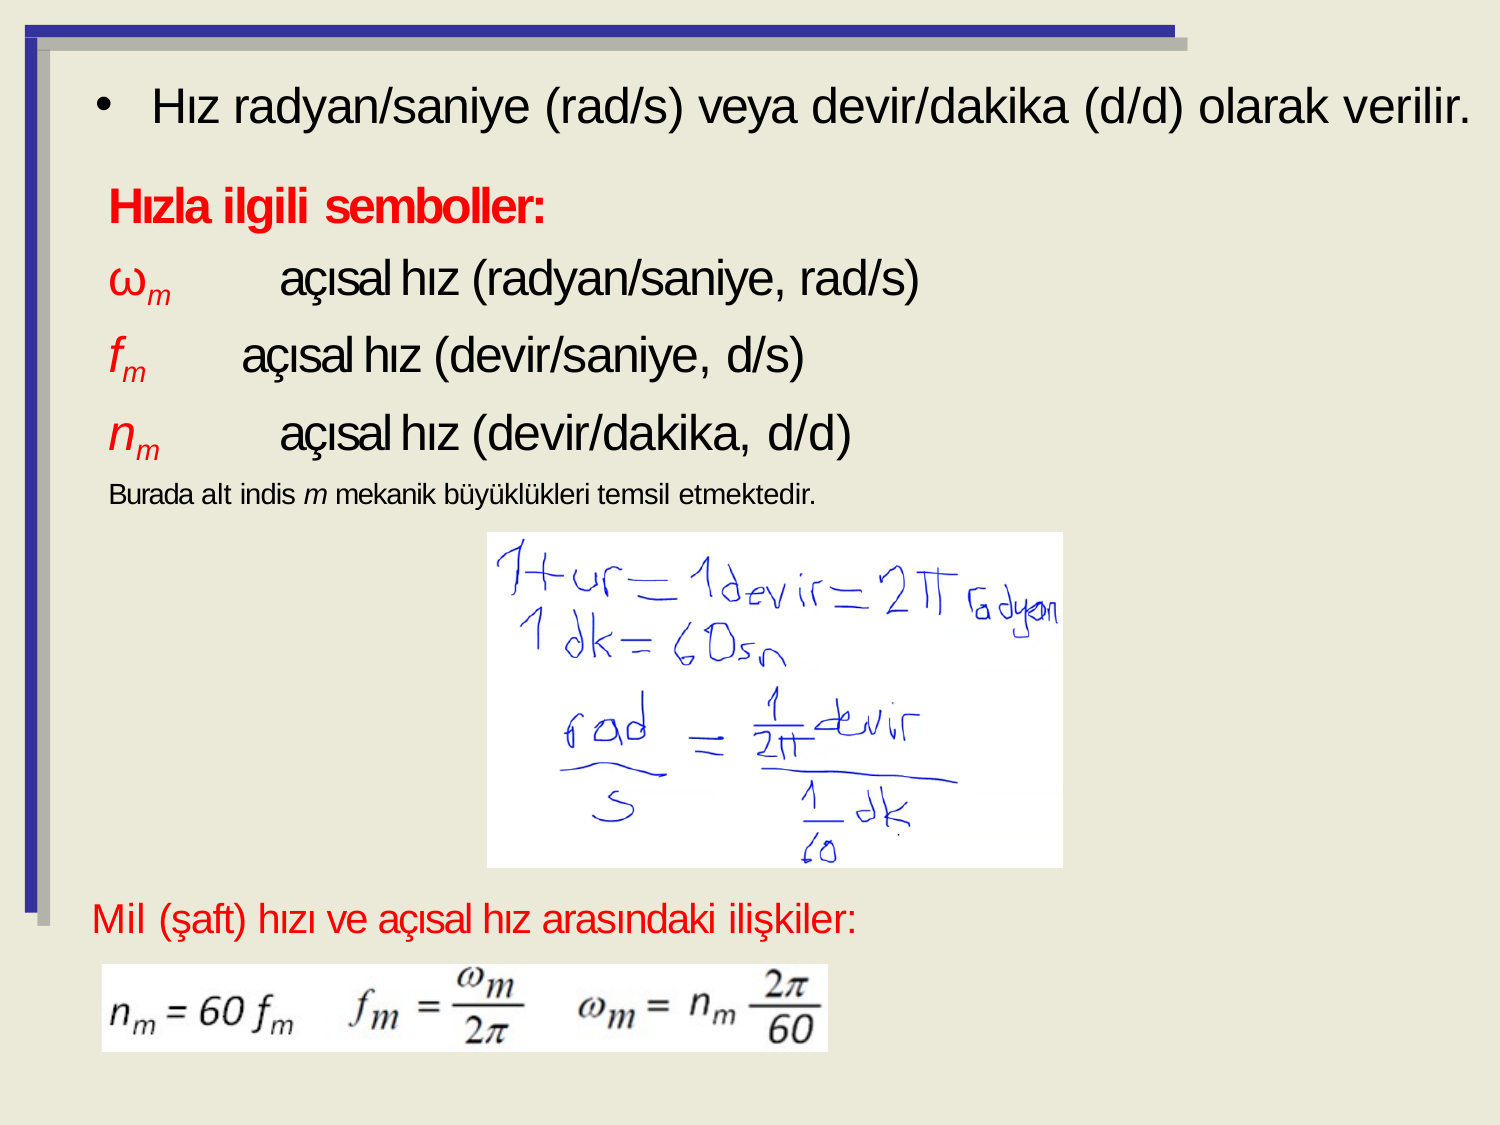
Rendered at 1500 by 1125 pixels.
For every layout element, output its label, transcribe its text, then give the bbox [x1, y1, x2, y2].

picture [38, 37, 1188, 65]
text_box Mil (şaft) hızı ve açısal hız arasındaki ilişkiler: [62, 837, 938, 943]
text_box Hızla ilgili semboller: ωm açısal hız (radyan/saniye, rad/s) fm açısal hız (devir/saniye, d/s) nm açısal hız (devir/dakika, d/d) Burada alt indis m mekanik büyüklükleri temsil etmektedir. [87, 171, 963, 545]
picture [487, 532, 1063, 868]
text_box Hız radyan/saniye (rad/s) veya devir/dakika (d/d) olarak verilir. [0, 65, 1500, 141]
picture [37, 141, 51, 926]
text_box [99, 962, 830, 1054]
